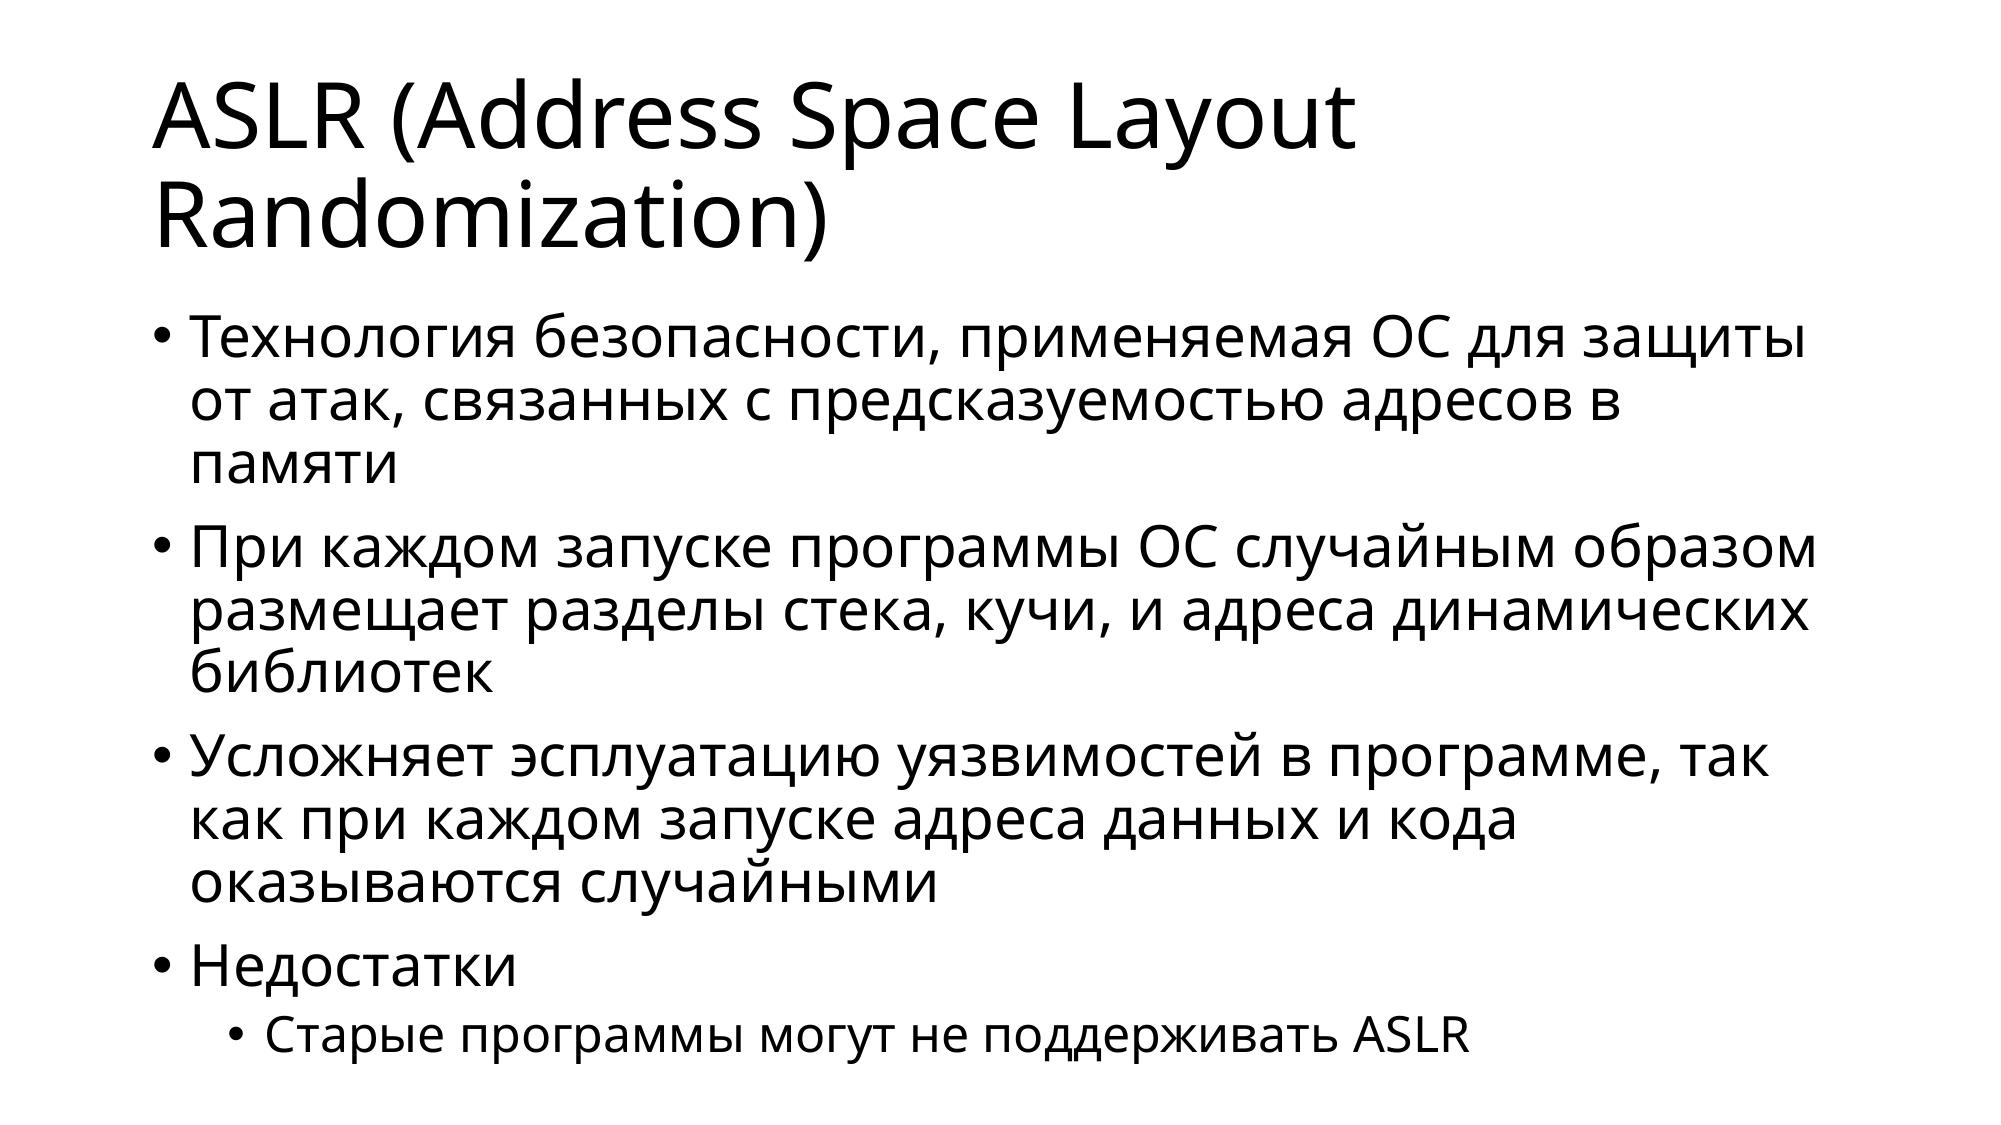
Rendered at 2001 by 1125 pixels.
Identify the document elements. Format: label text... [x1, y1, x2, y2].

title ASLR (Address Space Layout Randomization) [137, 59, 1863, 278]
list Технология безопасности, применяемая ОС для защиты от атак, связанных с предсказуемостью адресов в памяти При каждом запуске программы ОС случайным образом размещает разделы стека, кучи, и адреса динамических библиотек Усложняет эсплуатацию уязвимостей в программе, так как при каждом запуске адреса данных и кода оказываются случайными Недостатки Старые программы могут не поддерживать ASLR [137, 299, 1863, 1014]
